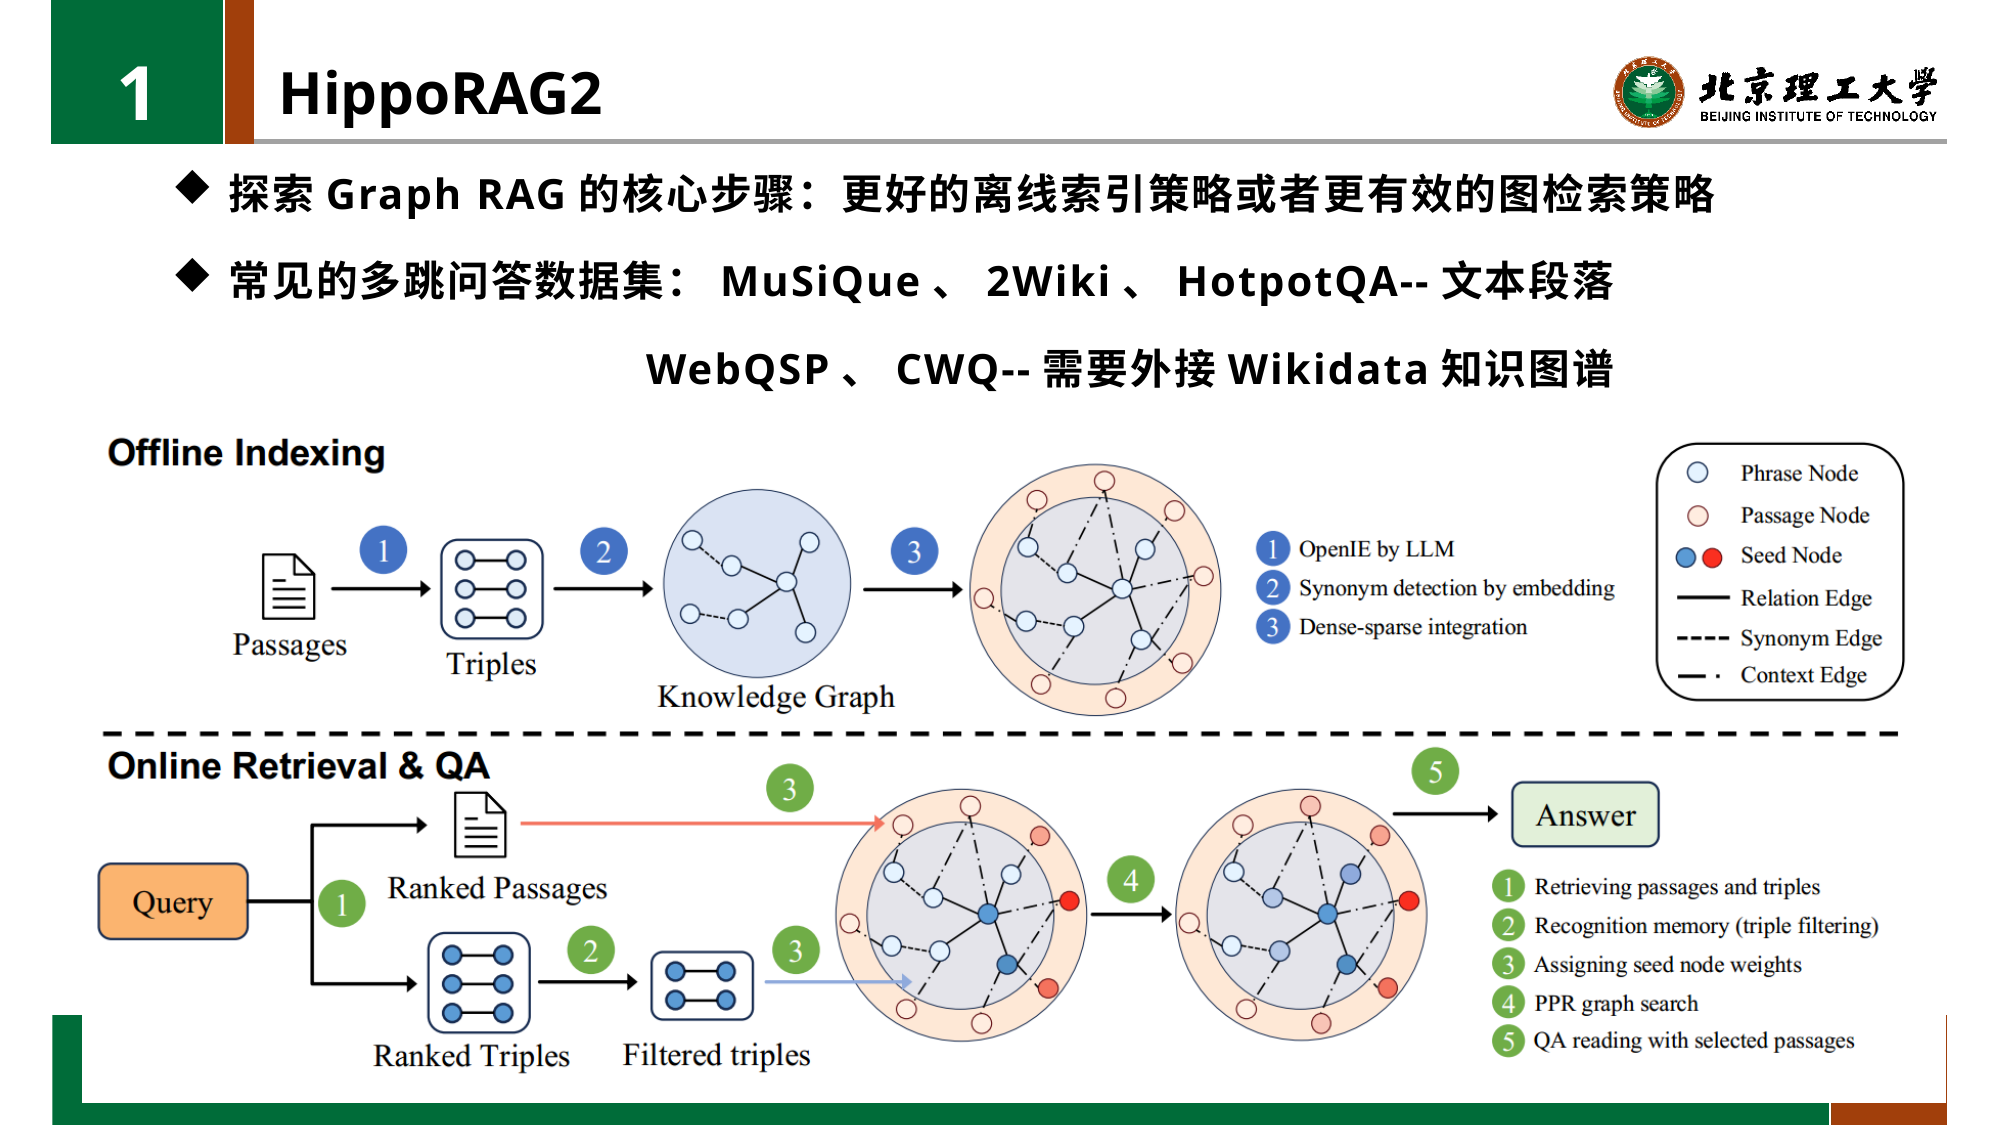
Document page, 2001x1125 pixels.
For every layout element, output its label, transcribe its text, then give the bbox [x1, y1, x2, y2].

text_box 1 [58, 38, 218, 144]
text_box 探索Graph RAG的核心步骤：更好的离线索引策略或者更有效的图检索策略 常见的多跳问答数据集：MuSiQue、2Wiki、HotpotQA--文本段落 WebQSP、CWQ--需要外接Wikidata知识图谱 [82, 135, 1957, 405]
title HippoRAG2 [263, 56, 1682, 135]
picture [82, 405, 1946, 1103]
picture [1682, 56, 1937, 128]
